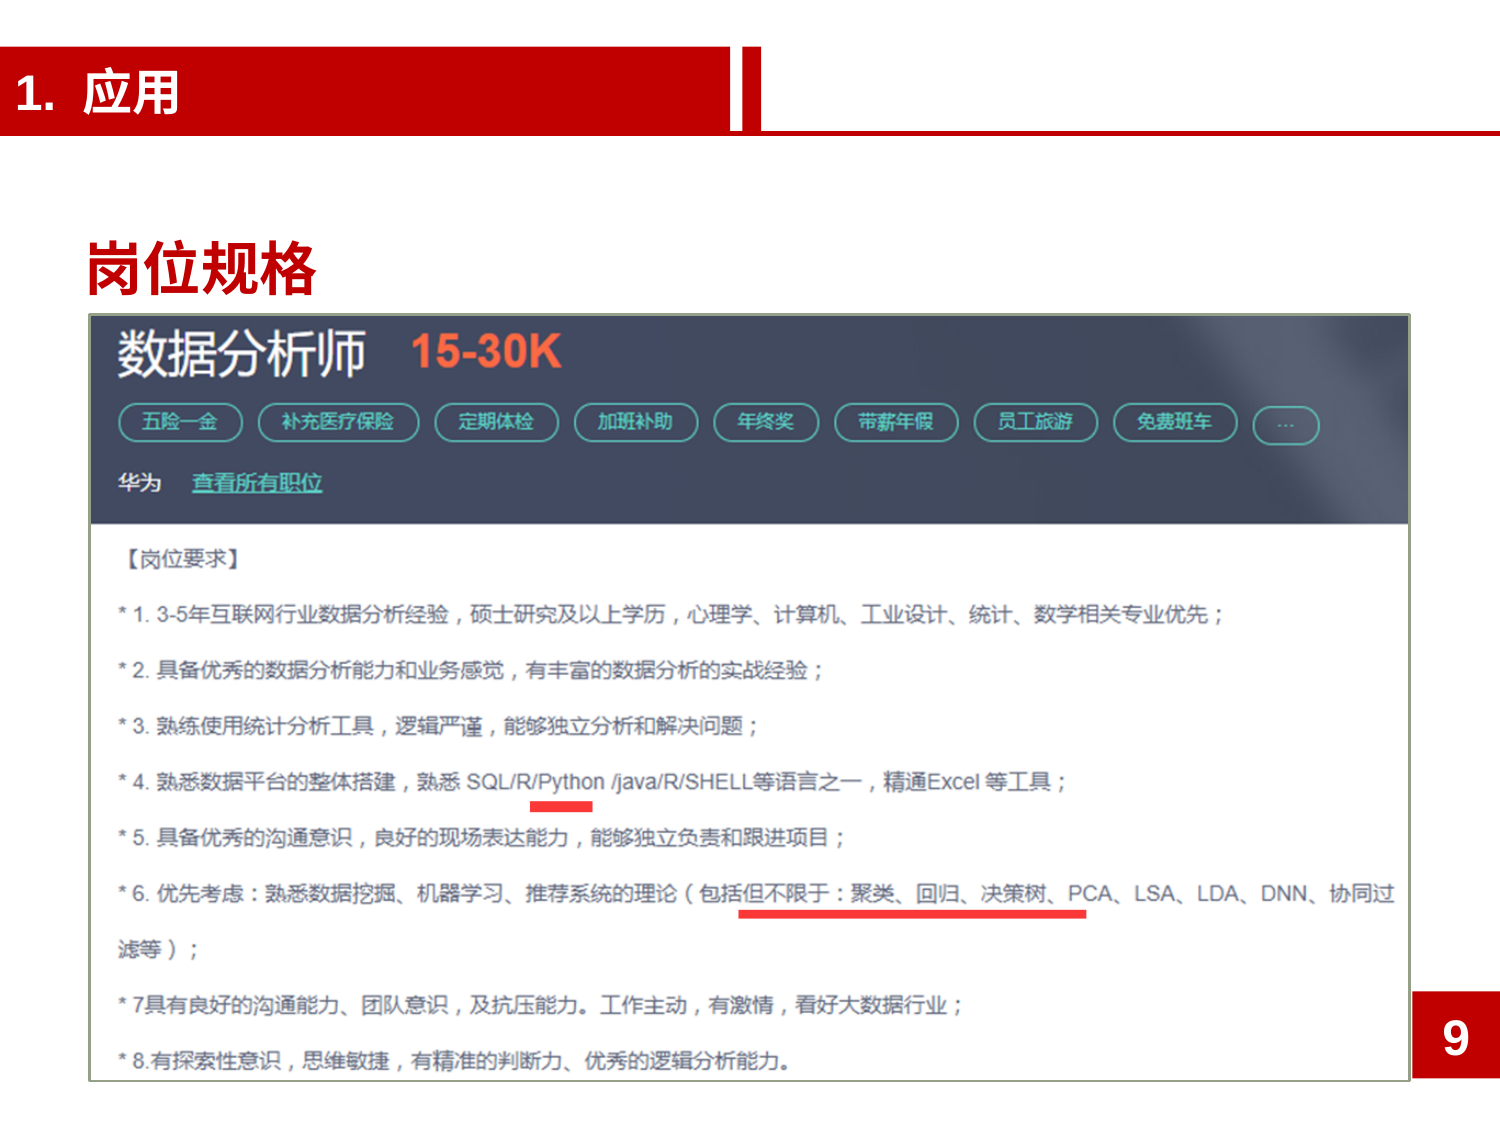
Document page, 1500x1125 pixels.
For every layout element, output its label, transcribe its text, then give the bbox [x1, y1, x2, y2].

text_box 9 [1417, 991, 1500, 1079]
text_box [742, 46, 762, 130]
text_box 岗位规格 [70, 210, 1375, 310]
picture [90, 314, 1409, 1081]
text_box 1. 应用 [0, 46, 731, 132]
